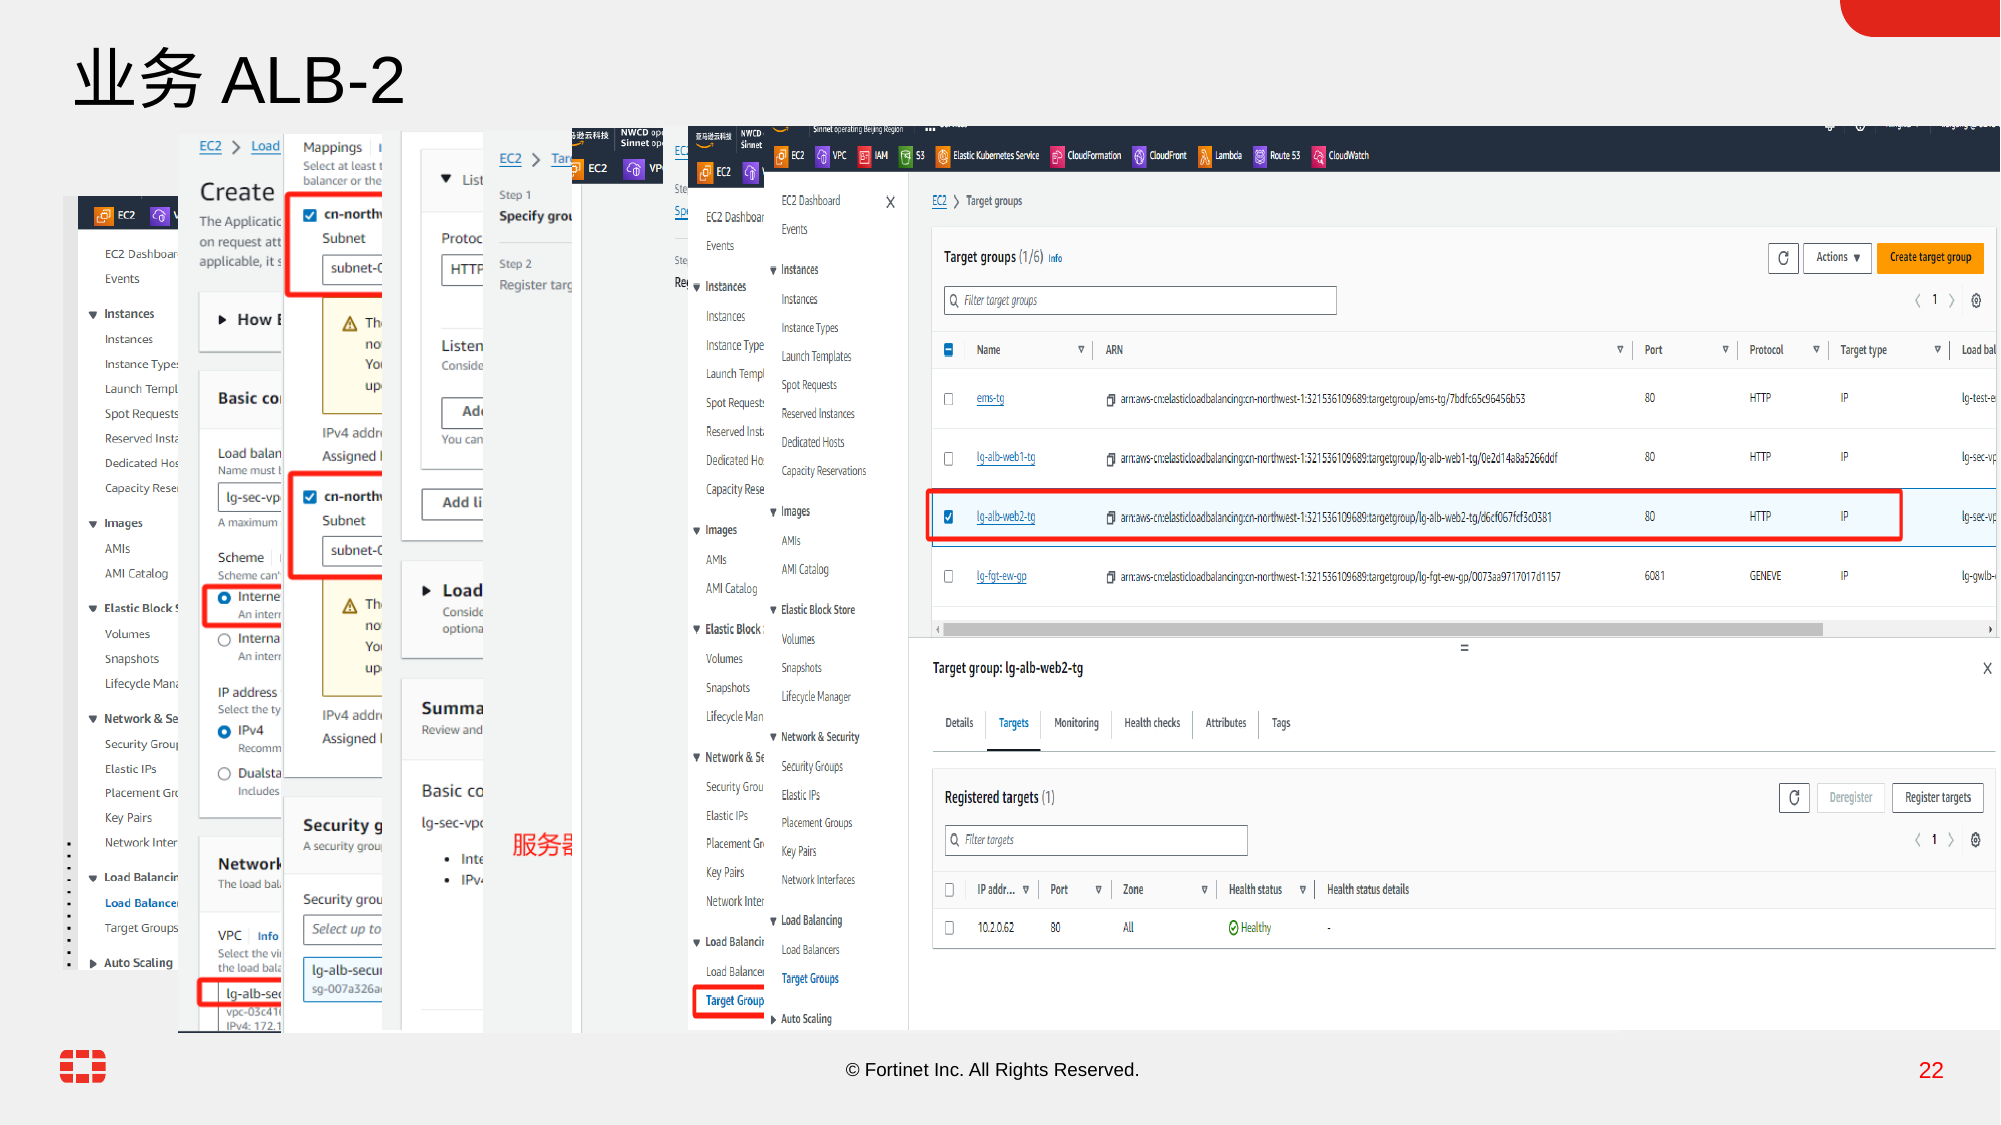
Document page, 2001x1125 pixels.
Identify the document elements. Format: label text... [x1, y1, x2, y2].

picture [63, 126, 2000, 1033]
text_box 业务ALB-2 [57, 38, 422, 126]
